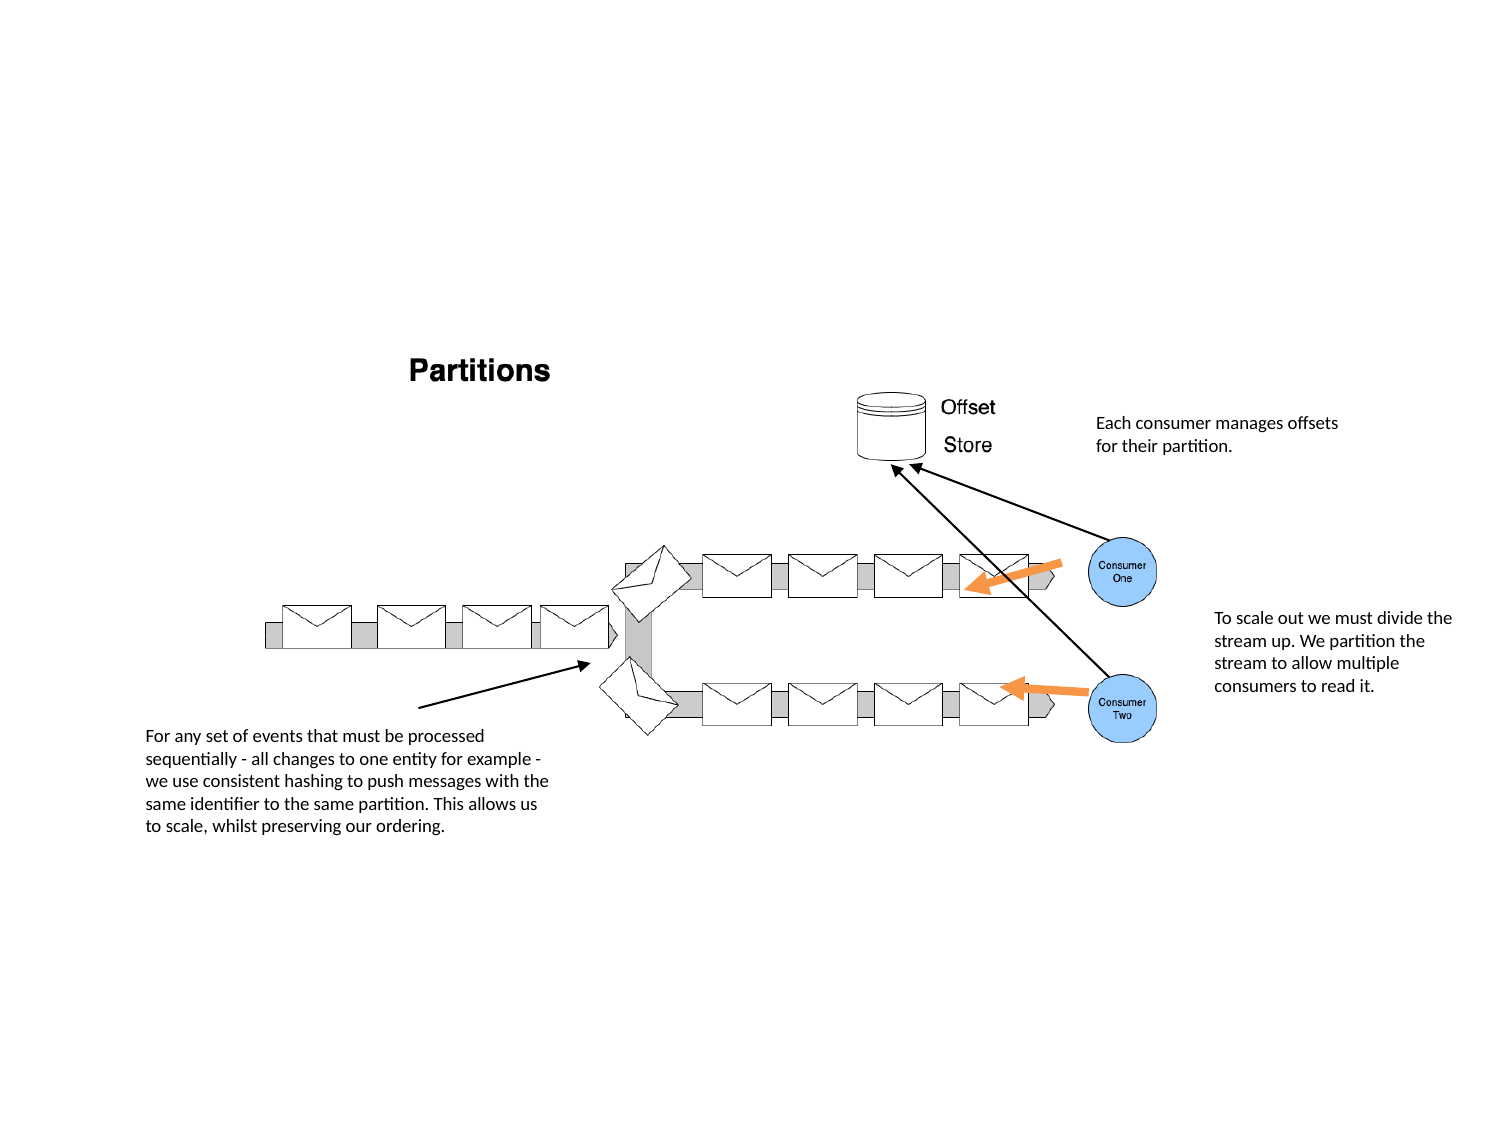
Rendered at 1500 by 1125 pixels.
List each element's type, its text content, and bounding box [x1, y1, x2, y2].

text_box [890, 463, 1110, 678]
picture [264, 346, 1157, 744]
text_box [999, 686, 1089, 693]
text_box To scale out we must divide the stream up. We partition the stream to allow multiple consumers to read it. [1199, 598, 1477, 704]
text_box For any set of events that must be processed sequentially - all changes to one entity for example - we use consistent hashing to push messages with the same identifier to the same partition. This allows us to scale, whilst preserving our ordering. [130, 716, 568, 844]
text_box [418, 662, 591, 709]
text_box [908, 463, 1110, 541]
text_box Each consumer manages offsets for their partition. [1161, 403, 1358, 464]
